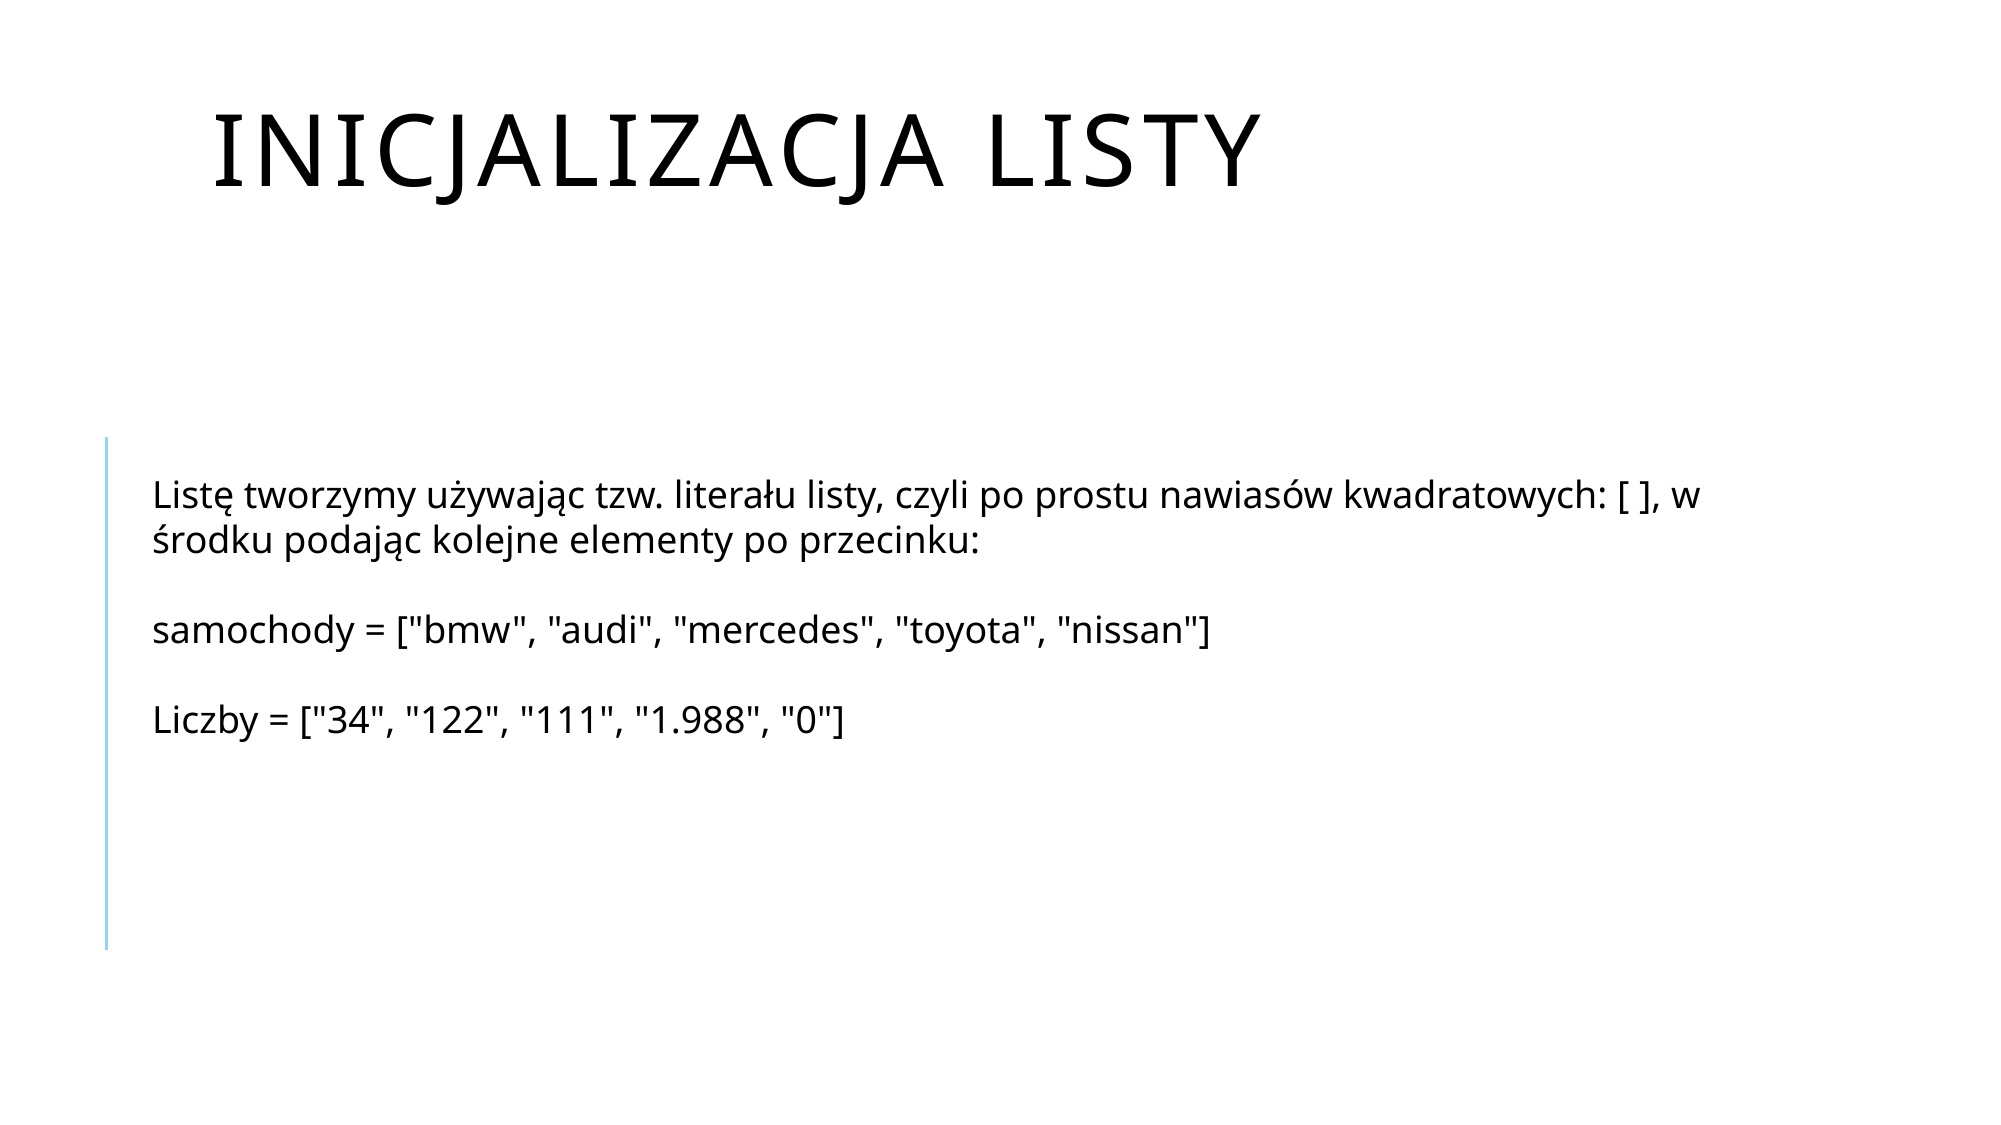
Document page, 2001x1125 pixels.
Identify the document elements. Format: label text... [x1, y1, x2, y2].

title Inicjalizacja listy [212, 99, 1824, 306]
text_box Listę tworzymy używając tzw. literału listy, czyli po prostu nawiasów kwadratowych: [ ], w środku podając kolejne elementy po przecinku: samochody = ["bmw", "audi", "mercedes", "toyota", "nissan"] Liczby = ["34", "122", "111", "1.988", "0"] [137, 463, 1816, 749]
